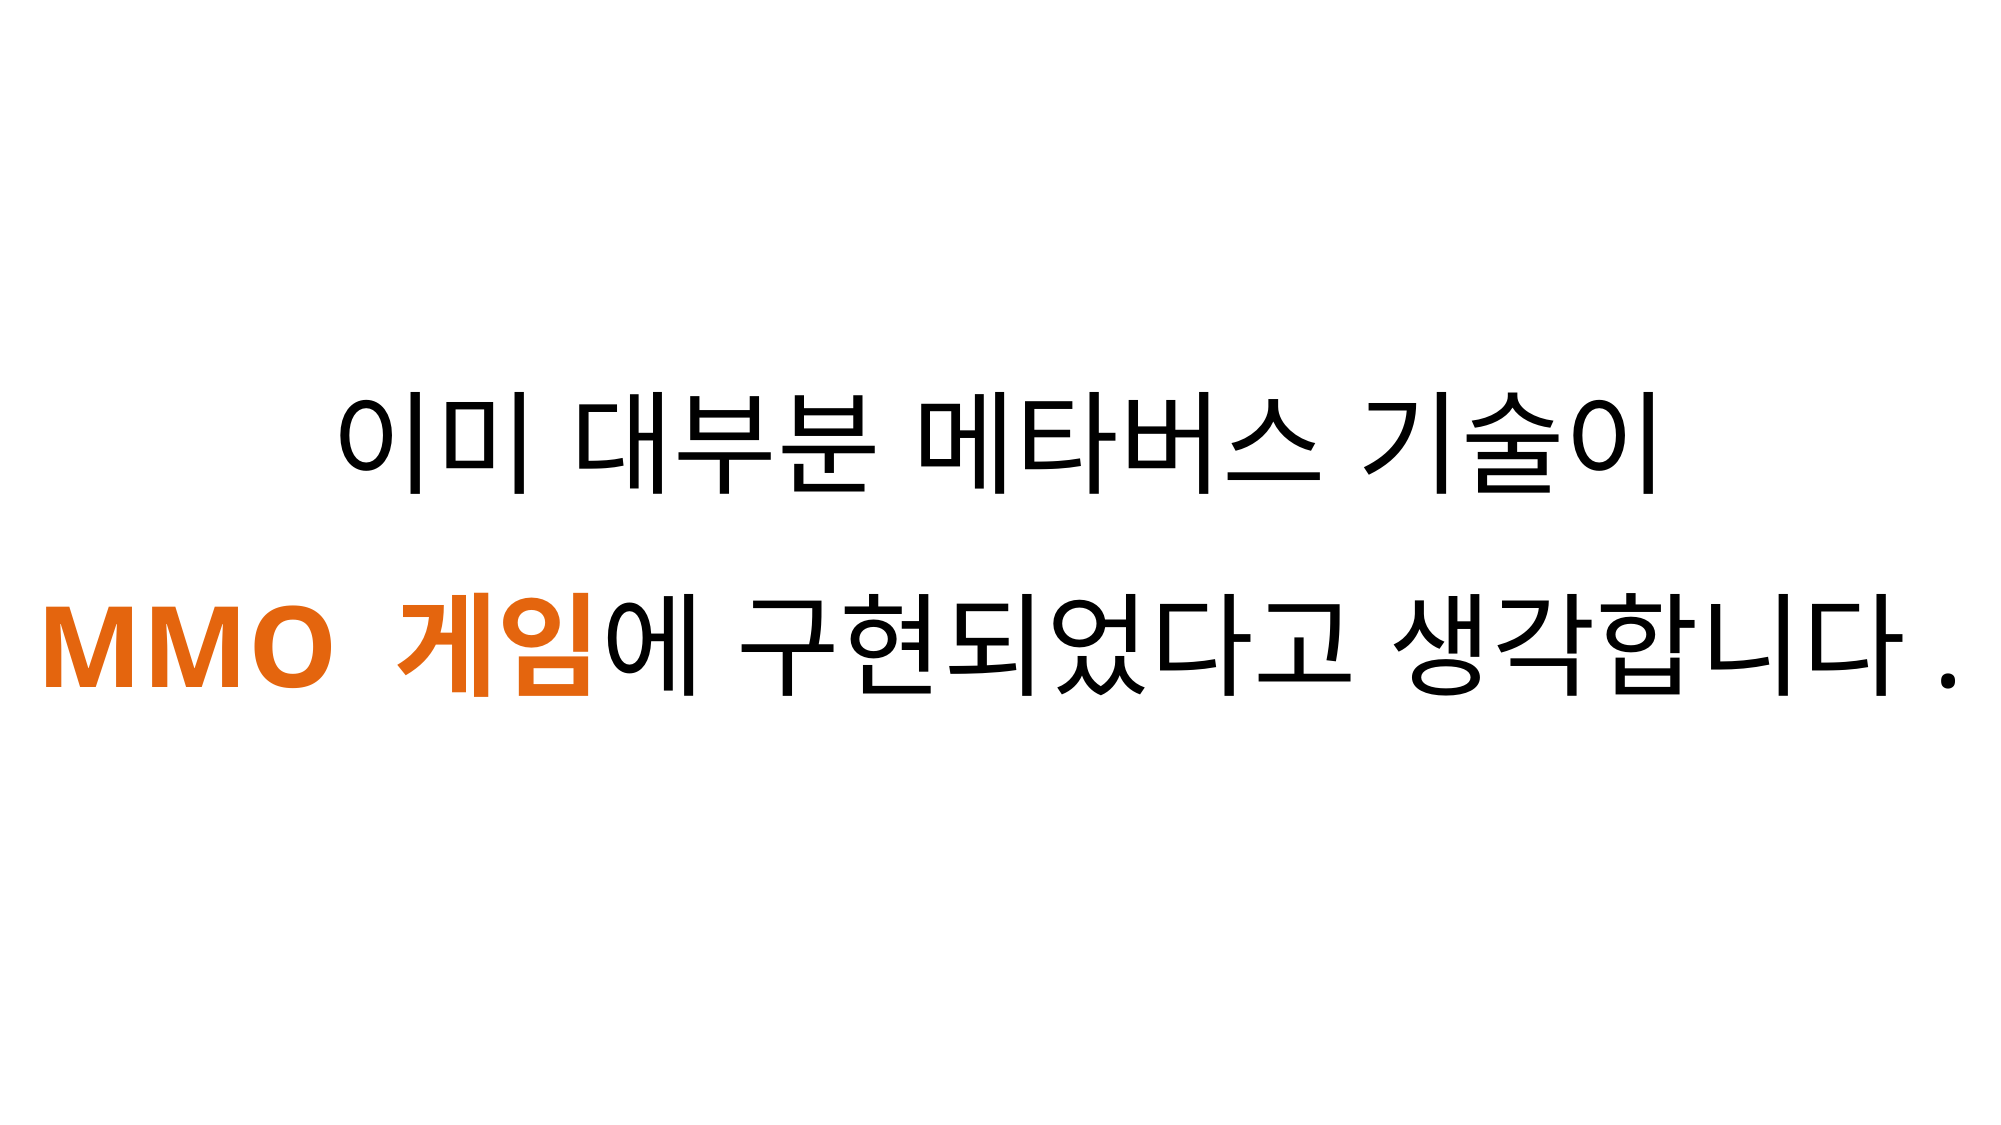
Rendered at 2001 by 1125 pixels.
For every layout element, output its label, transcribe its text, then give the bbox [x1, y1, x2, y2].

text_box 이미 대부분 메타버스 기술이 MMO 게임에 구현되었다고 생각합니다. [21, 298, 1979, 718]
